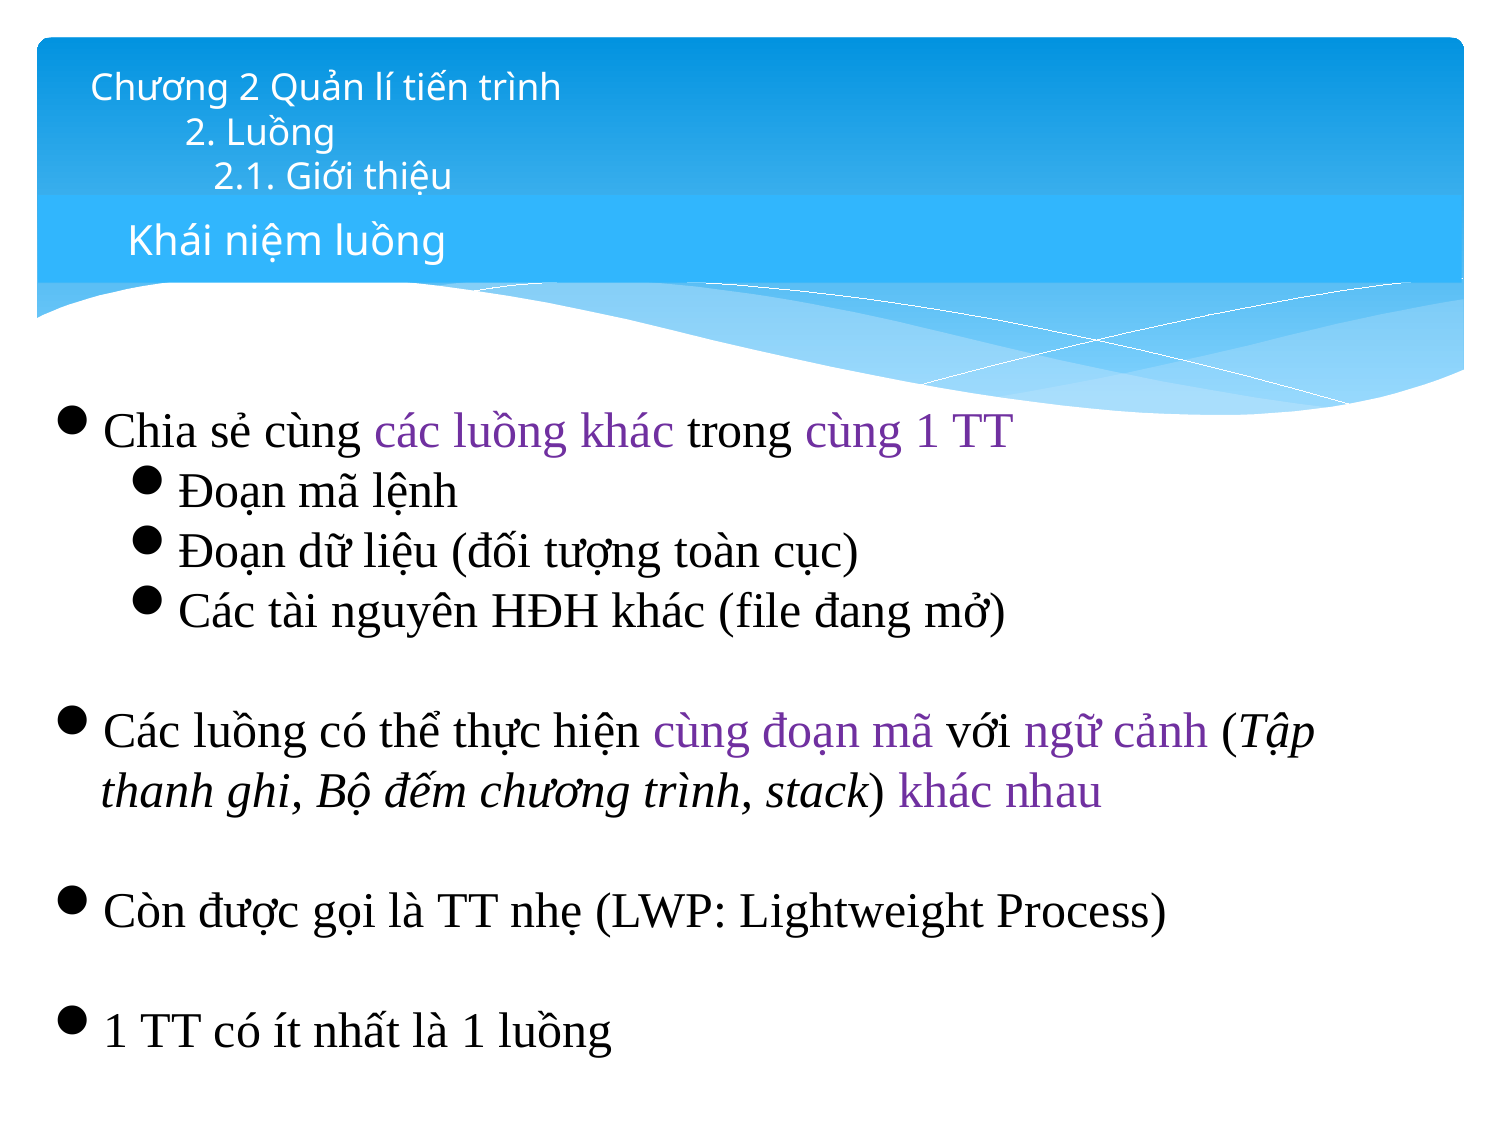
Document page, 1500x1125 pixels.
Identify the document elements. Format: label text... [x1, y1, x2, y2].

text_box Chia sẻ cùng các luồng khác trong cùng 1 TT Đoạn mã lệnh Đoạn dữ liệu (đối tượng toàn cục) Các tài nguyên HĐH khác (file đang mở) Các luồng có thể thực hiện cùng đoạn mã với ngữ cảnh (Tập thanh ghi, Bộ đếm chương trình, stack) khác nhau Còn được gọi là TT nhẹ (LWP: Lightweight Process) 1 TT có ít nhất là 1 luồng [38, 389, 1401, 1065]
title Chương 2 Quản lí tiến trình 2. Luồng 2.1. Giới thiệu [75, 55, 1425, 194]
text_box Khái niệm luồng [37, 194, 1463, 284]
